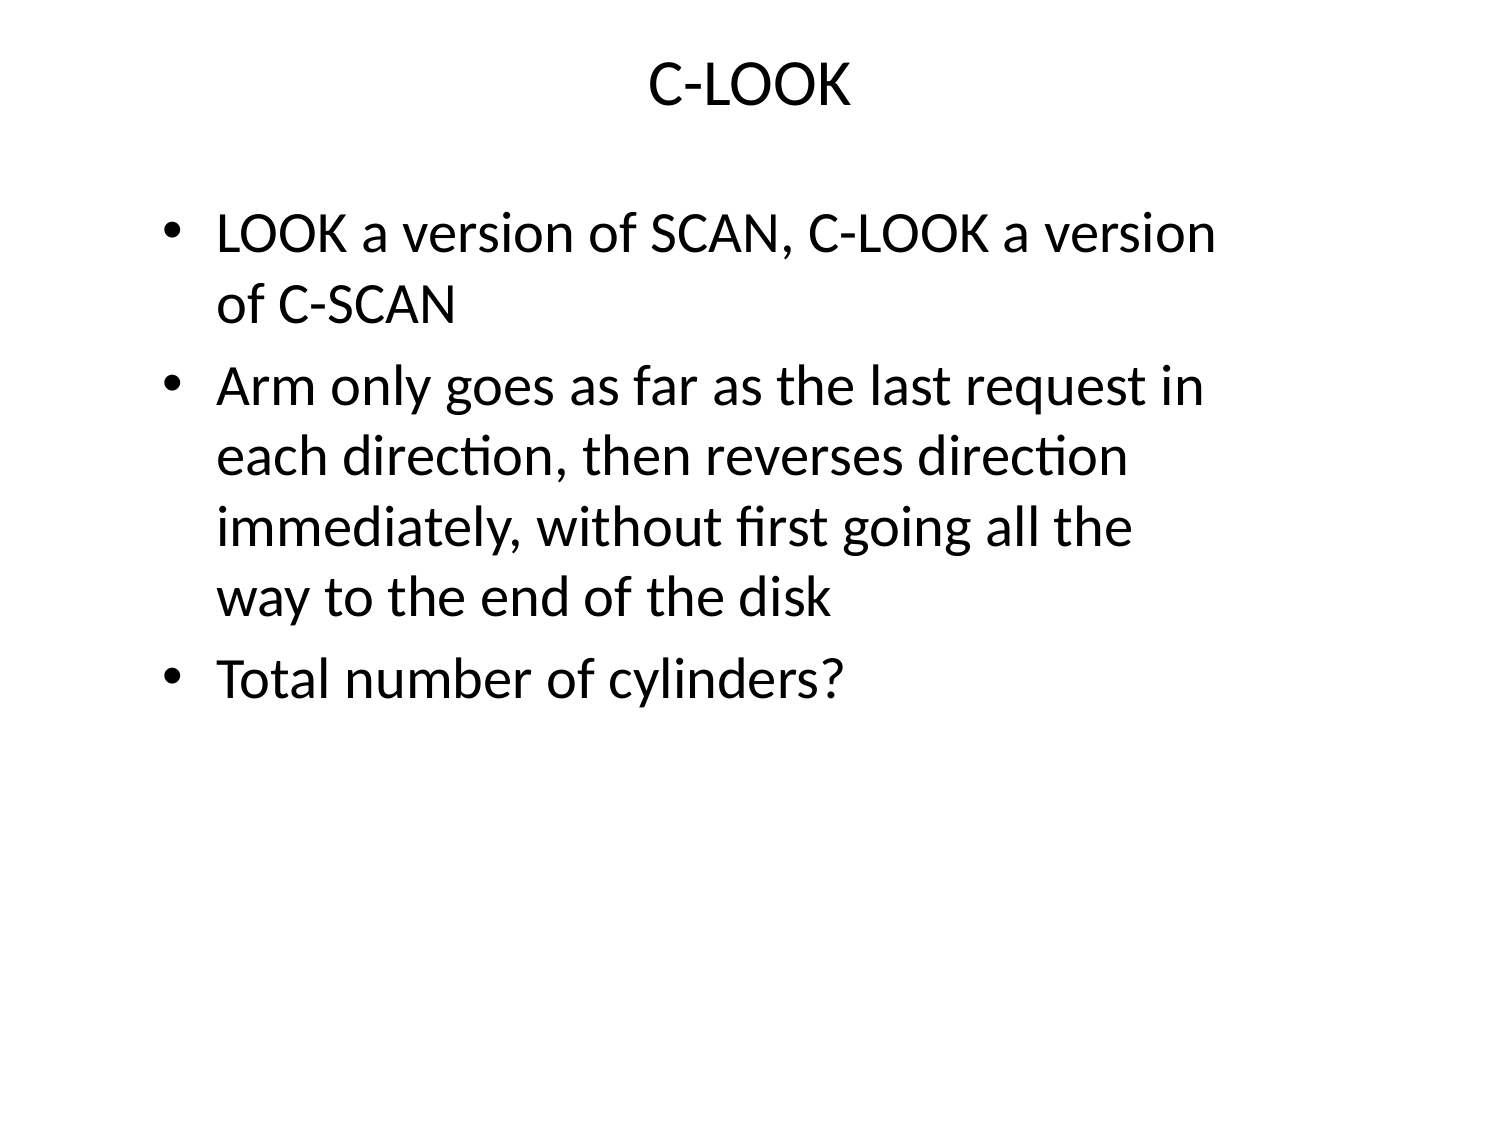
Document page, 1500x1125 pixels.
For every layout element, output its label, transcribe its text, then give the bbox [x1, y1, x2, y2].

title C-LOOK [75, 32, 1425, 127]
list LOOK a version of SCAN, C-LOOK a version of C-SCAN Arm only goes as far as the last request in each direction, then reverses direction immediately, without first going all the way to the end of the disk Total number of cylinders? [147, 186, 1241, 722]
